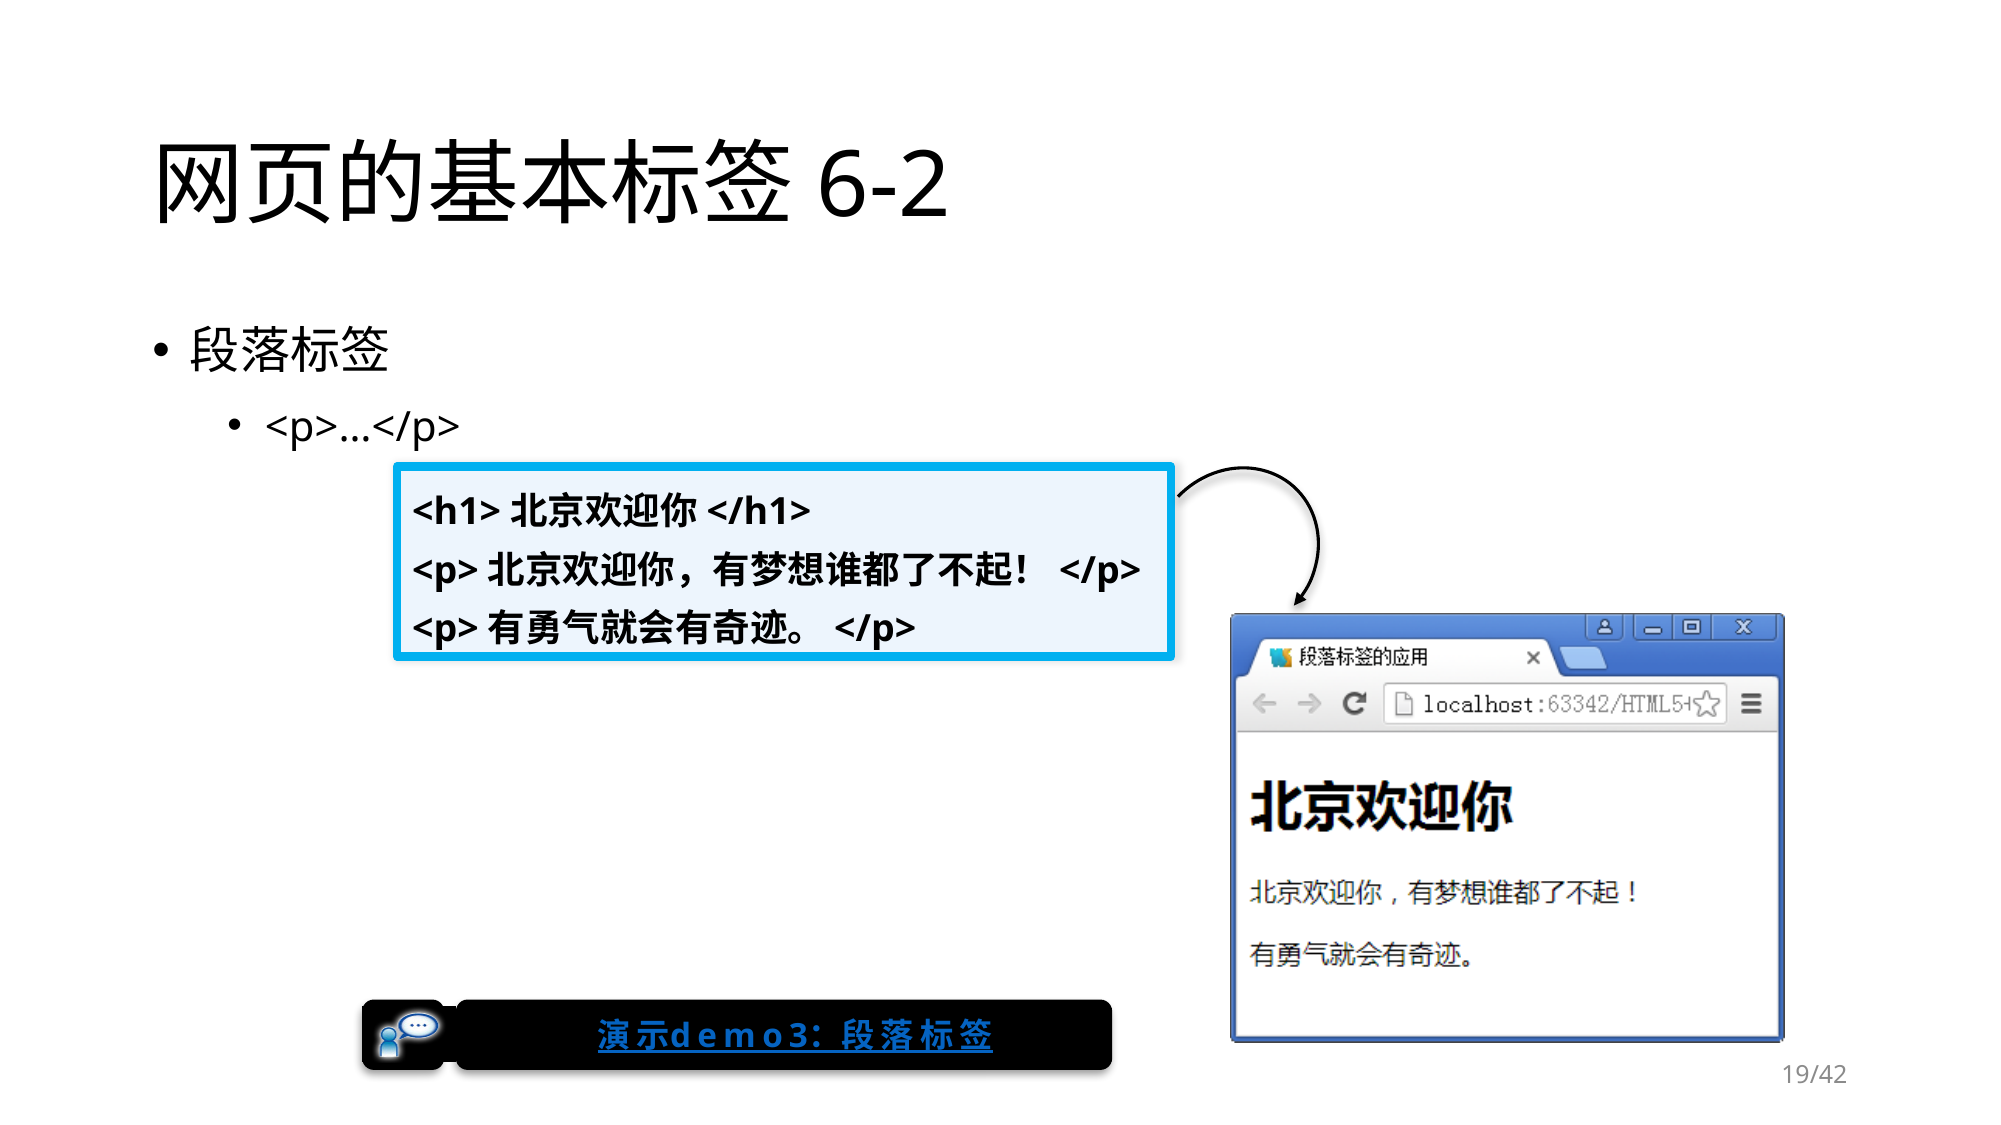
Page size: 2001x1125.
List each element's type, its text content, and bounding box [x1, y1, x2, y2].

picture [1230, 613, 1785, 1043]
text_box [362, 999, 1113, 1070]
slide_number /42 [1412, 1042, 1863, 1103]
text_box [1176, 466, 1320, 606]
list 段落标签 <p>…</p> [137, 299, 1863, 1014]
title 网页的基本标签6-2 [137, 59, 1863, 278]
text_box <h1>北京欢迎你</h1> <p>北京欢迎你，有梦想谁都了不起！</p> <p>有勇气就会有奇迹。</p> [397, 466, 1171, 657]
